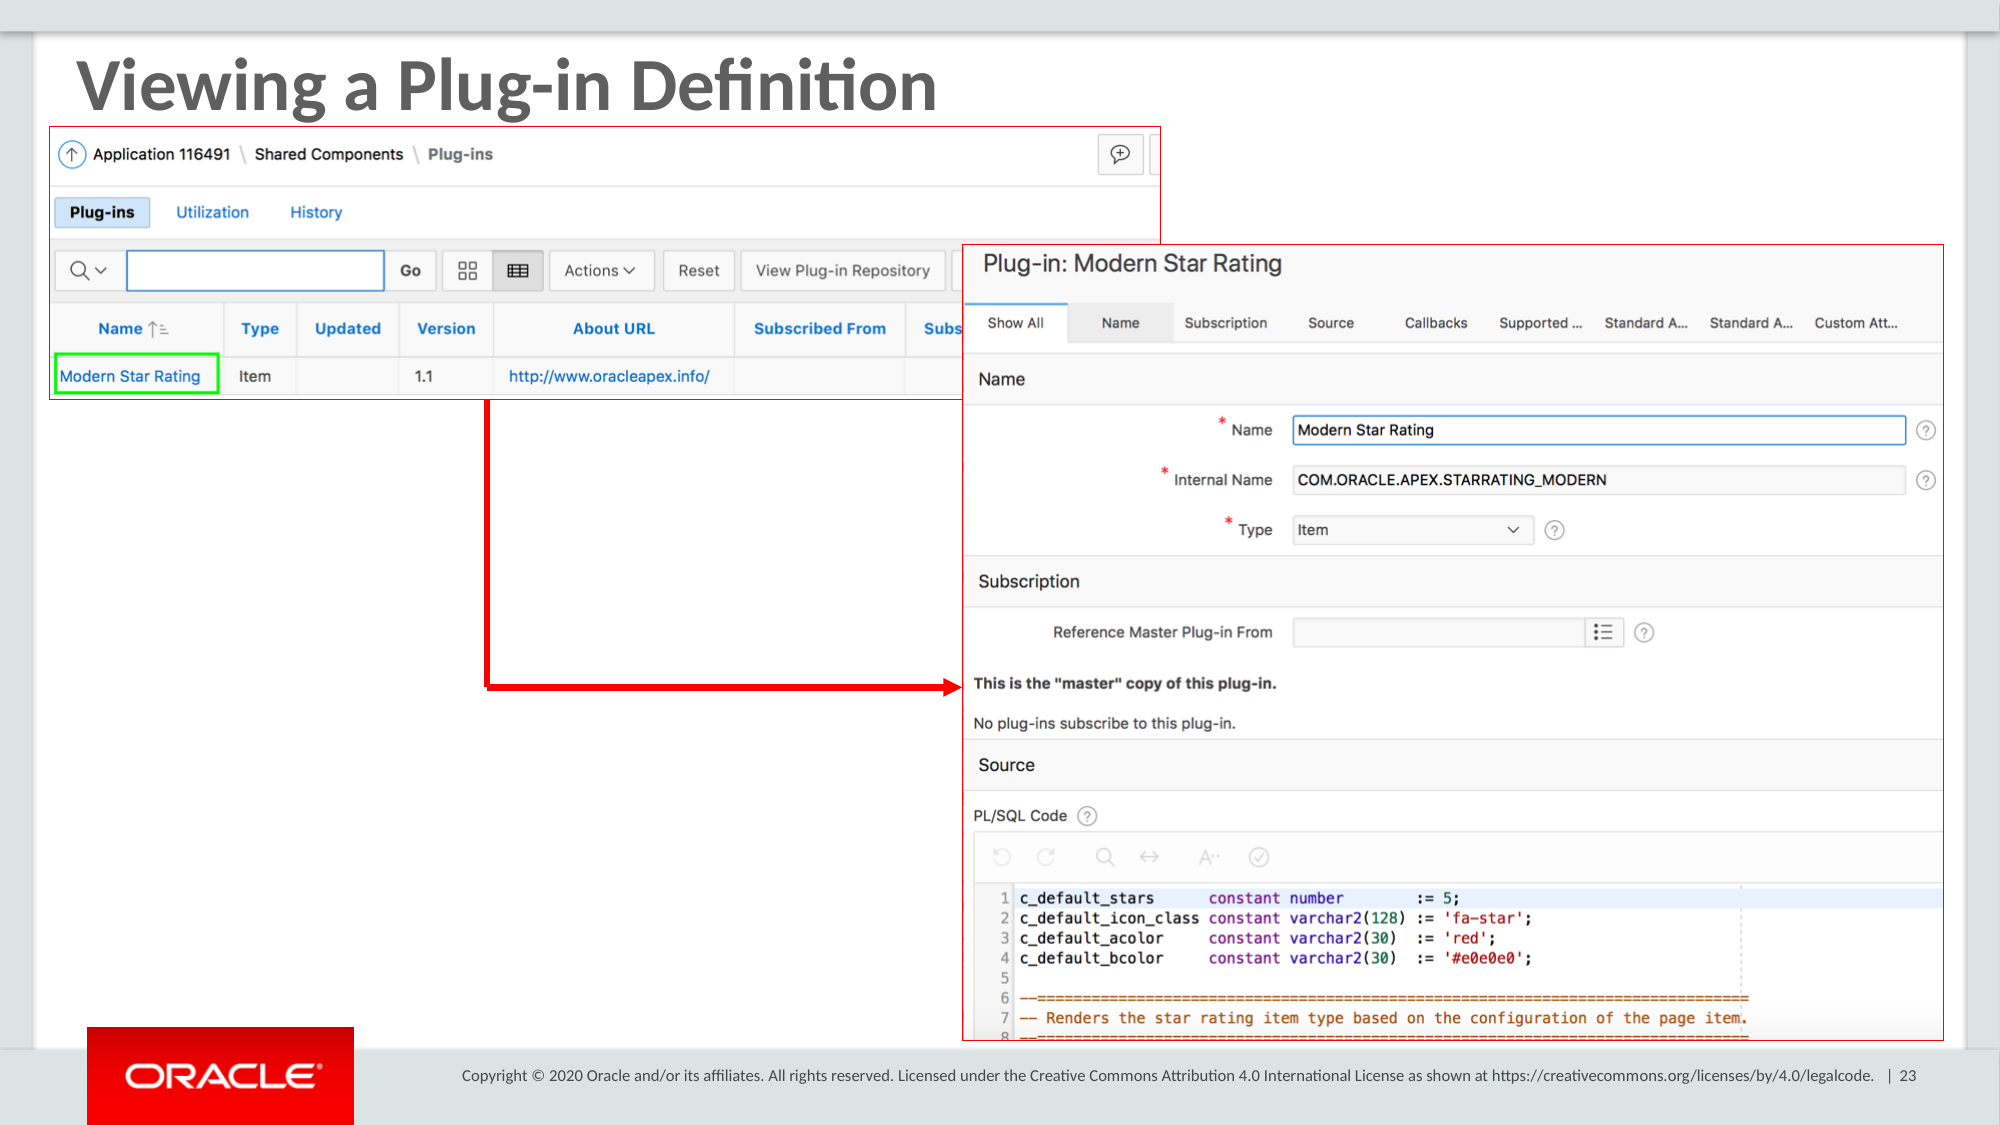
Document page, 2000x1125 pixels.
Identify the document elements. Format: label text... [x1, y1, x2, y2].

picture [49, 126, 1944, 1041]
picture [87, 1027, 354, 1125]
text_box Viewing a Plug-in Definition [76, 43, 1424, 125]
